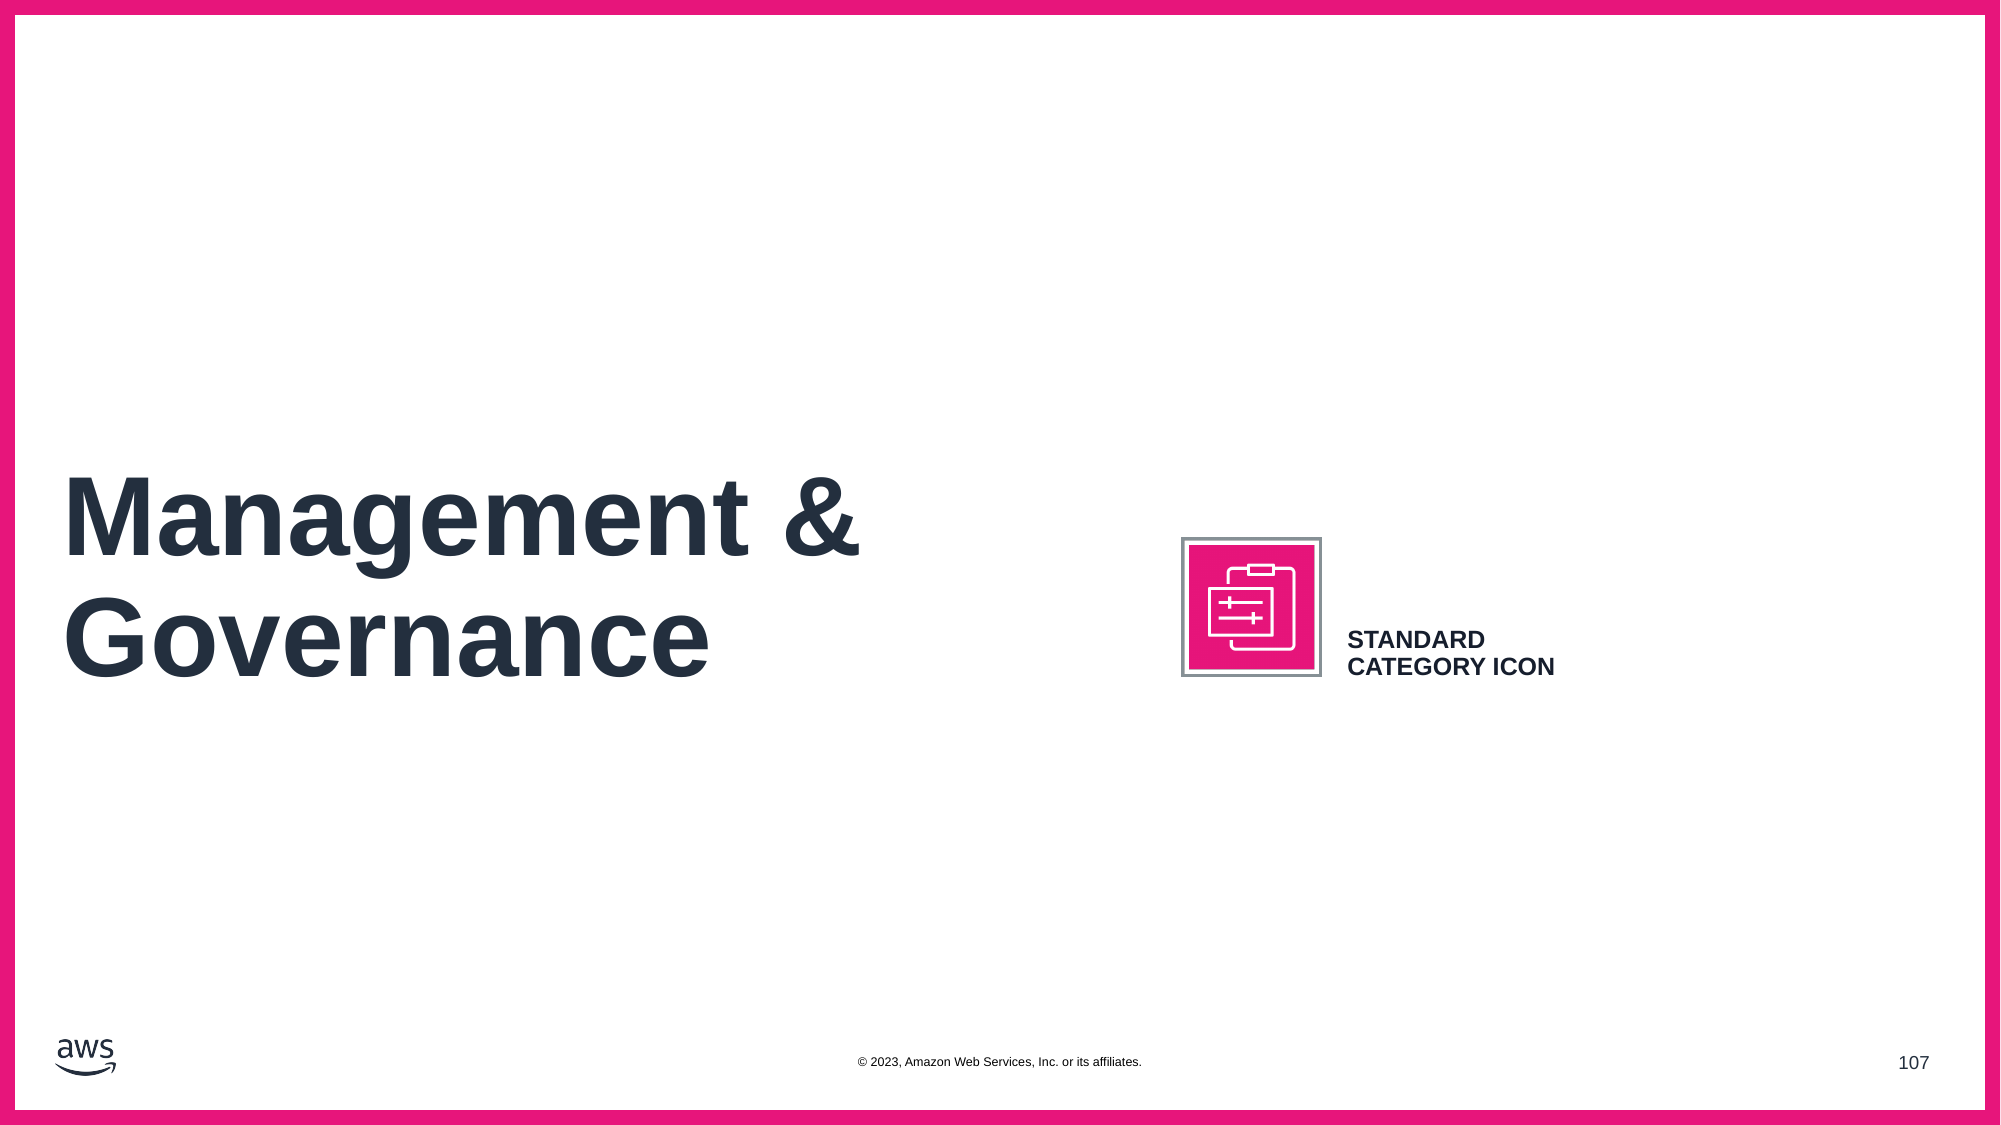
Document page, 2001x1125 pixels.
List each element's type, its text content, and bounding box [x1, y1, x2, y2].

footer © 2023, Amazon Web Services, Inc. or its affiliates. [662, 1031, 1338, 1092]
title Management & Governance [47, 339, 1393, 709]
slide_number 107 [1494, 1031, 1945, 1092]
picture [1181, 537, 1322, 677]
text_box STANDARD CATEGORY ICON [1332, 541, 1780, 689]
picture [55, 1039, 116, 1076]
